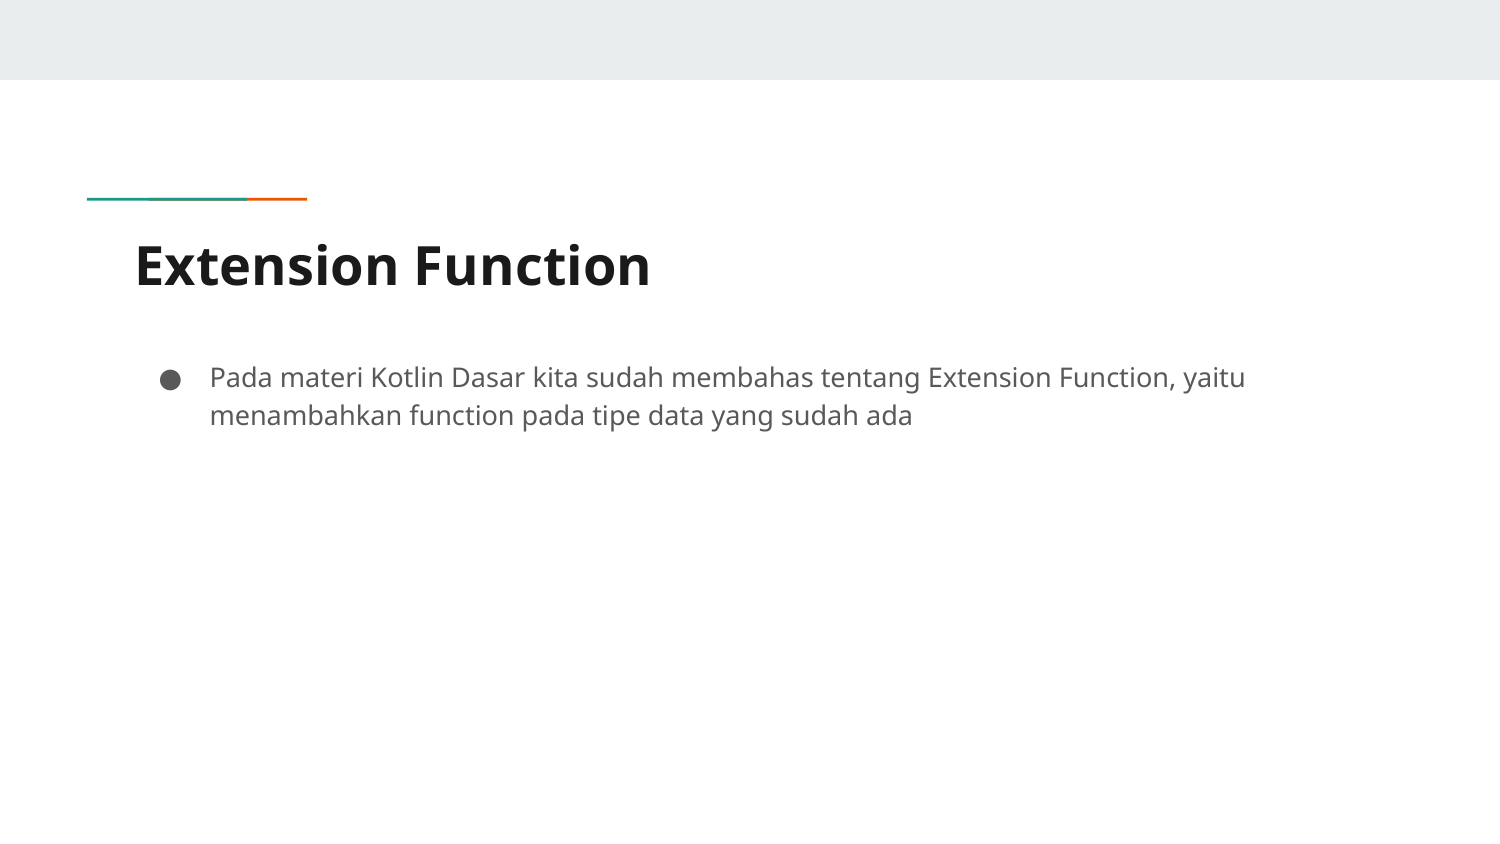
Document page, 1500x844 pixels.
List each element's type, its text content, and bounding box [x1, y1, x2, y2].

title Extension Function [119, 216, 1381, 305]
list Pada materi Kotlin Dasar kita sudah membahas tentang Extension Function, yaitu menambahkan function pada tipe data yang sudah ada [119, 341, 1381, 712]
